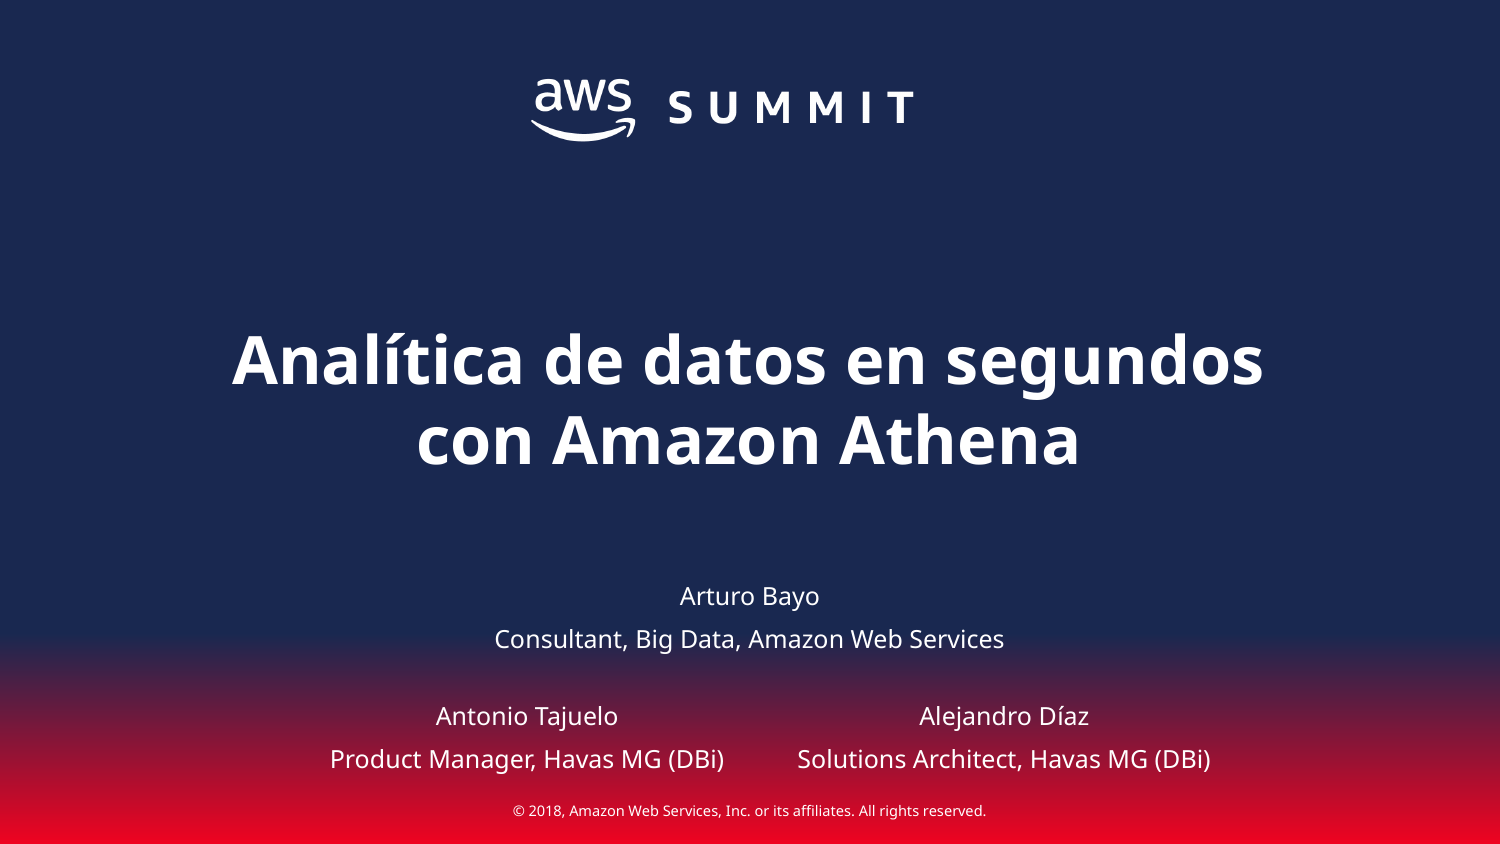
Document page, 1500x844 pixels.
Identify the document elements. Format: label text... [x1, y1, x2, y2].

text_box Solutions Architect, Havas MG (DBi) [508, 735, 1500, 781]
text_box Alejandro Díaz [508, 692, 1500, 735]
list Antonio Tajuelo [32, 692, 508, 735]
list Consultant, Big Data, Amazon Web Services [254, 615, 1246, 662]
list Product Manager, Havas MG (DBi) [32, 735, 508, 781]
list Analítica de datos en segundos con Amazon Athena [149, 239, 1349, 557]
picture [453, 31, 1005, 189]
list Arturo Bayo [254, 572, 1246, 615]
